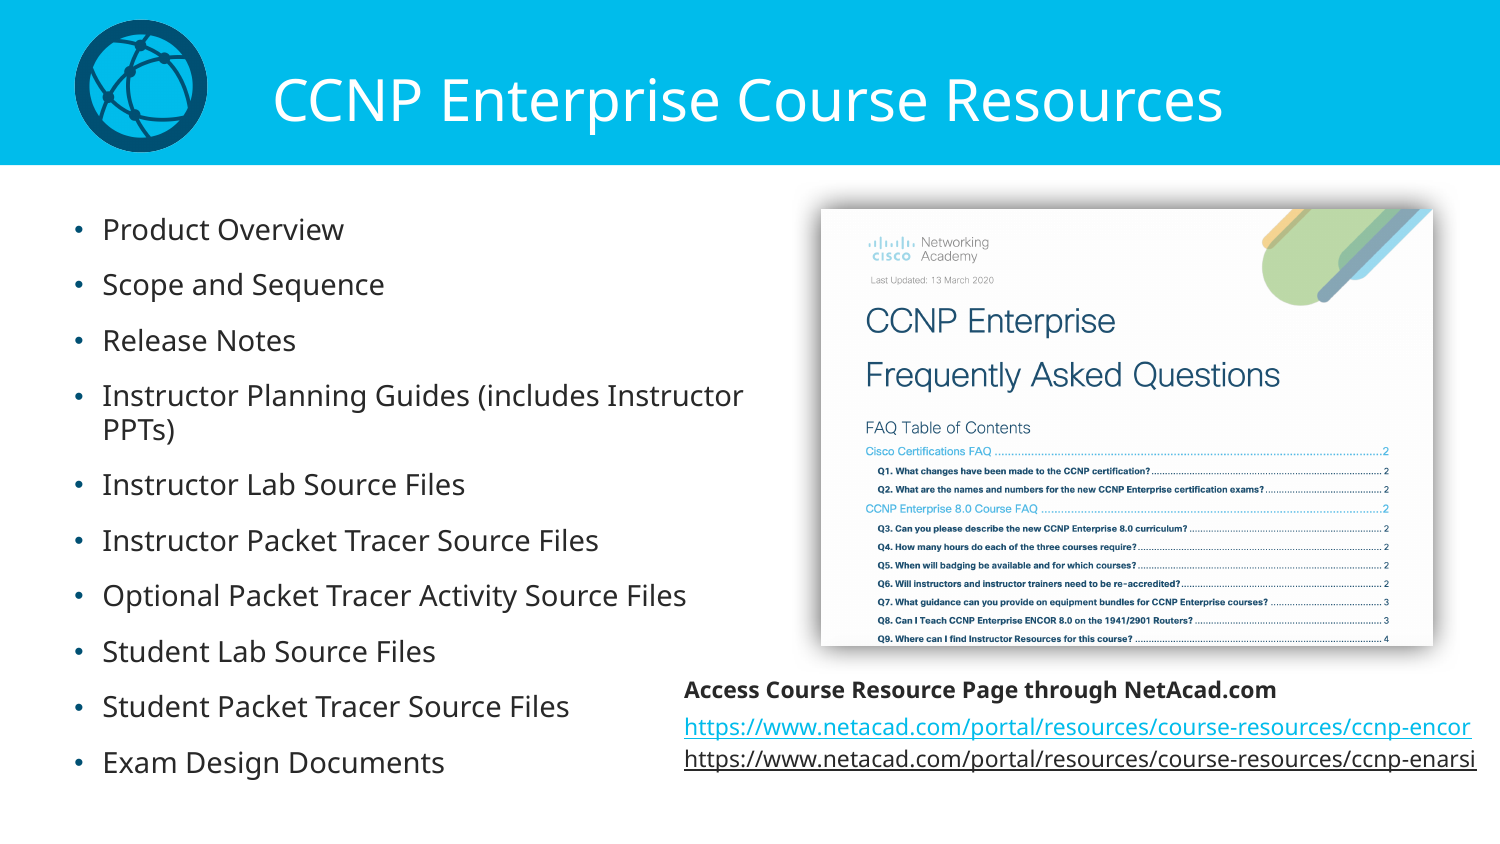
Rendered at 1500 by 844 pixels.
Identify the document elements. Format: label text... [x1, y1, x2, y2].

text_box [1, 749, 563, 844]
title CCNP Enterprise Course Resources [257, 53, 1488, 157]
list Product Overview Scope and Sequence Release Notes Instructor Planning Guides (includes Instructor PPTs) Instructor Lab Source Files Instructor Packet Tracer Source Files Optional Packet Tracer Activity Source Files Student Lab Source Files Student Packet Tracer Source Files Exam Design Documents [63, 207, 811, 718]
text_box [0, 0, 1500, 167]
picture [821, 209, 1433, 647]
text_box Access Course Resource Page through NetAcad.com https://www.netacad.com/portal/resources/course-resources/ccnp-encor https://www.netacad.com/portal/resources/course-resources/ccnp-enarsi [669, 668, 1500, 783]
